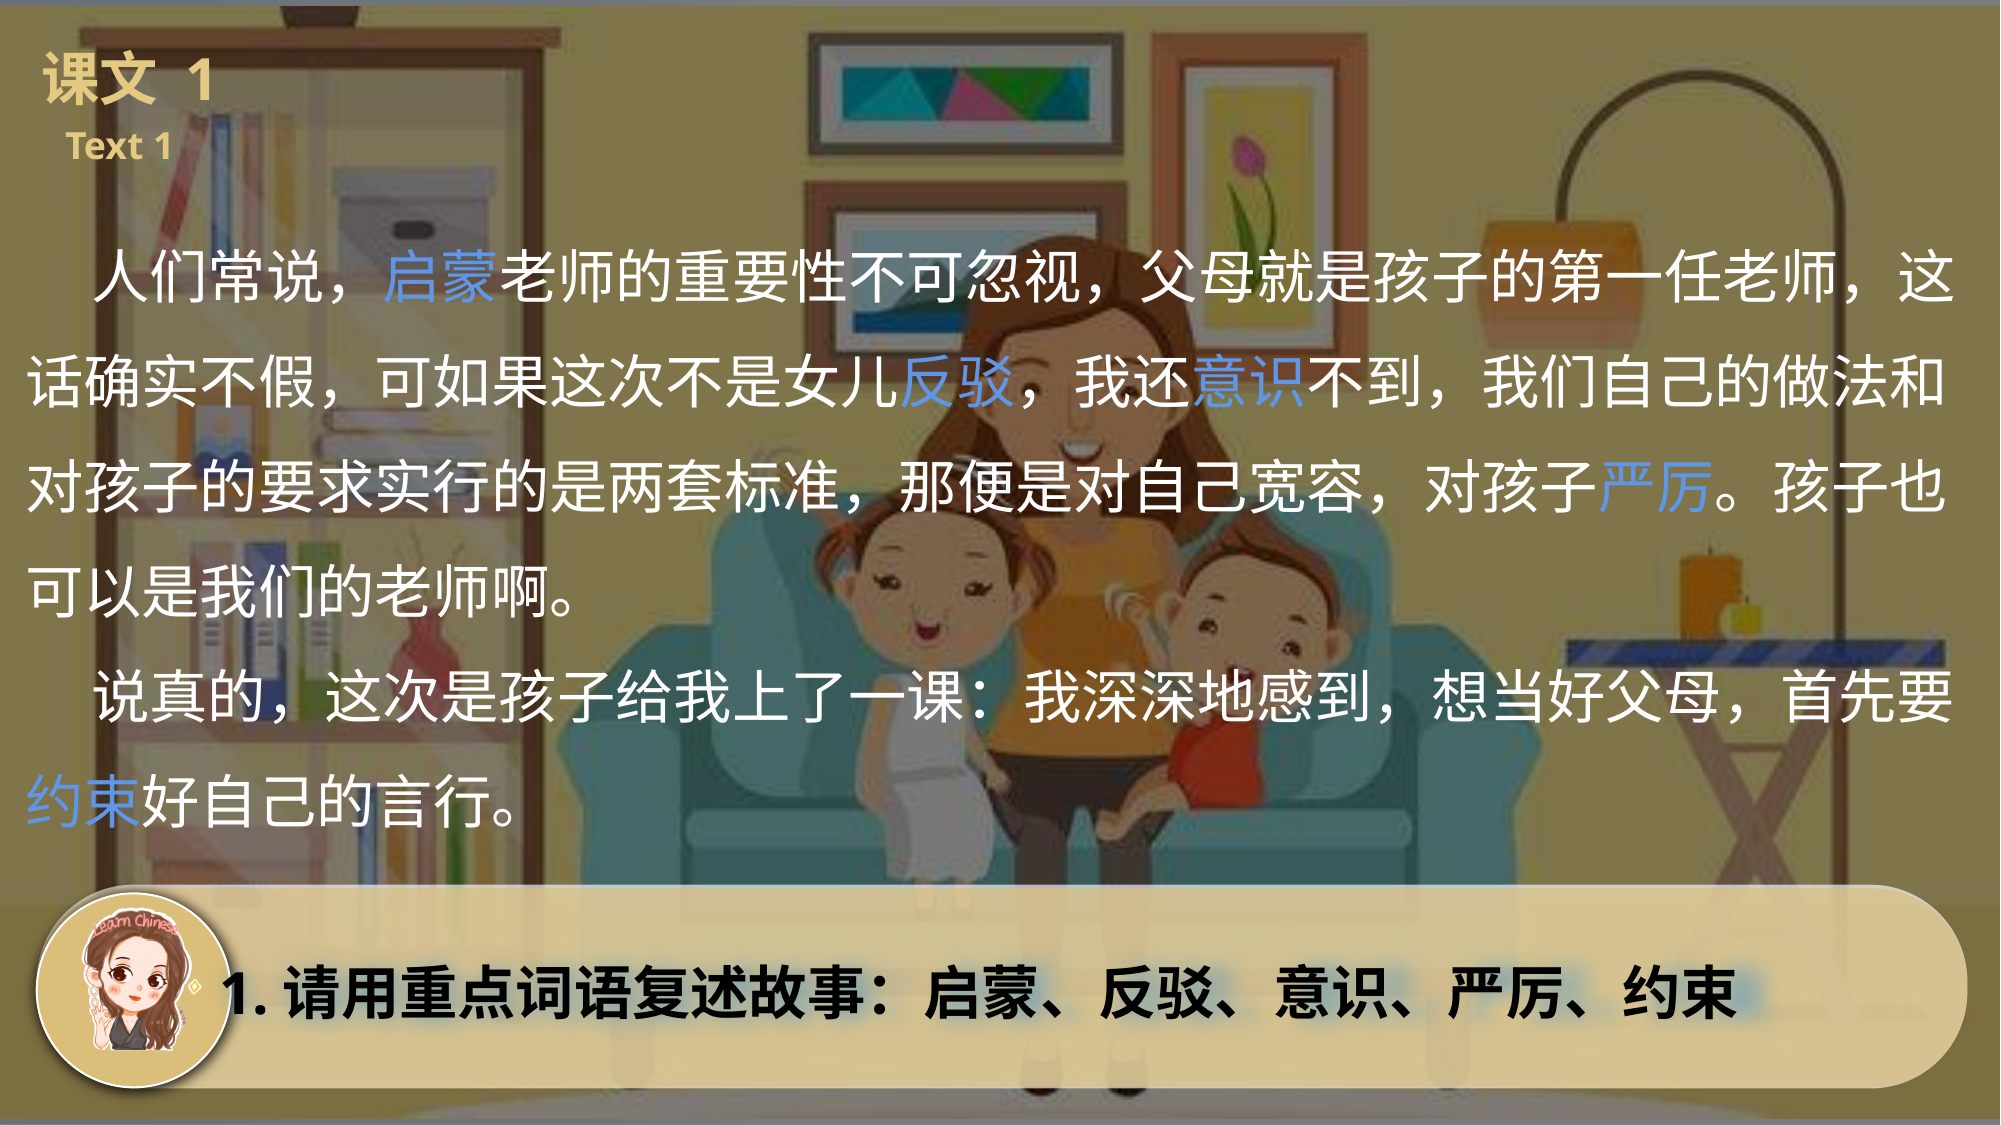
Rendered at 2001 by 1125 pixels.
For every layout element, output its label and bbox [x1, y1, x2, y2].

text_box [0, 0, 2000, 6]
text_box [0, 1119, 2000, 1125]
picture [0, 0, 2001, 1125]
text_box [36, 888, 233, 1088]
